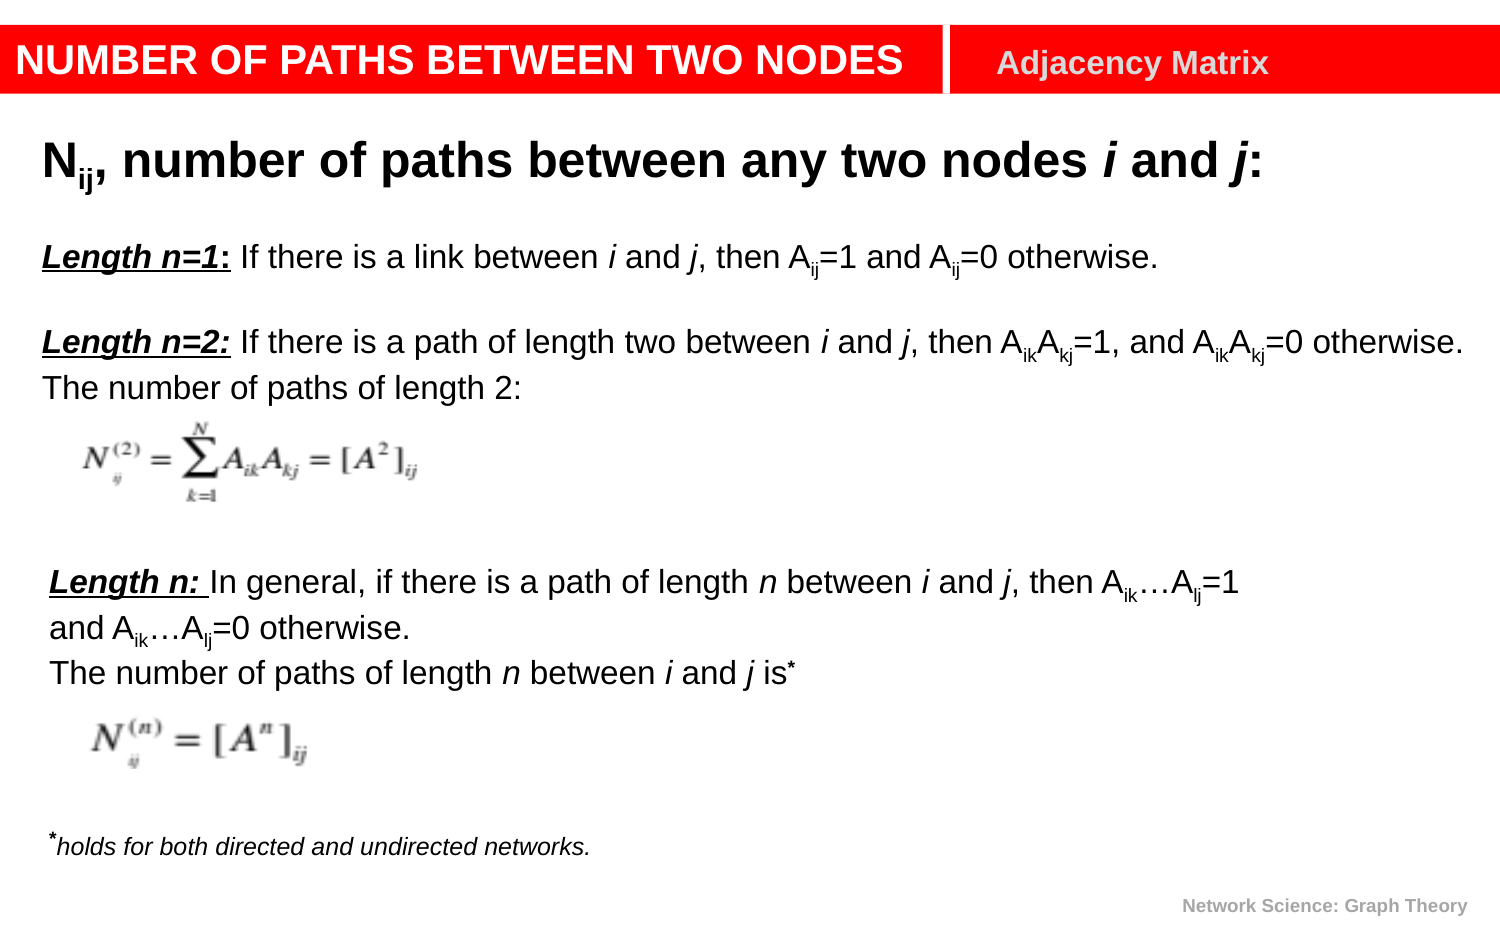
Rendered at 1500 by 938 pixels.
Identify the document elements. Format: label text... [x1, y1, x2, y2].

text_box [942, 24, 950, 94]
text_box NUMBER OF PATHS BETWEEN TWO NODES Adjacency Matrix [0, 24, 942, 94]
text_box *holds for both directed and undirected networks. [34, 814, 1497, 938]
text_box Nij, number of paths between any two nodes i and j: Length n=1: If there is a link between i and j, then Aij=1 and Aij=0 otherwise. Length n=2: If there is a path of length two between i and j, then AikAkj=1, and AikAkj=0 otherwise. The number of paths of length 2: [27, 119, 1490, 414]
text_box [81, 712, 308, 770]
text_box Network Science: Graph Theory [1062, 885, 1488, 924]
text_box NUMBER OF PATHS BETWEEN TWO NODES Adjacency Matrix [950, 24, 1500, 94]
text_box Length n: In general, if there is a path of length n between i and j, then Aik…Alj=1 and Aik…Alj=0 otherwise. The number of paths of length n between i and j is* [34, 553, 1299, 699]
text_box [74, 418, 418, 503]
